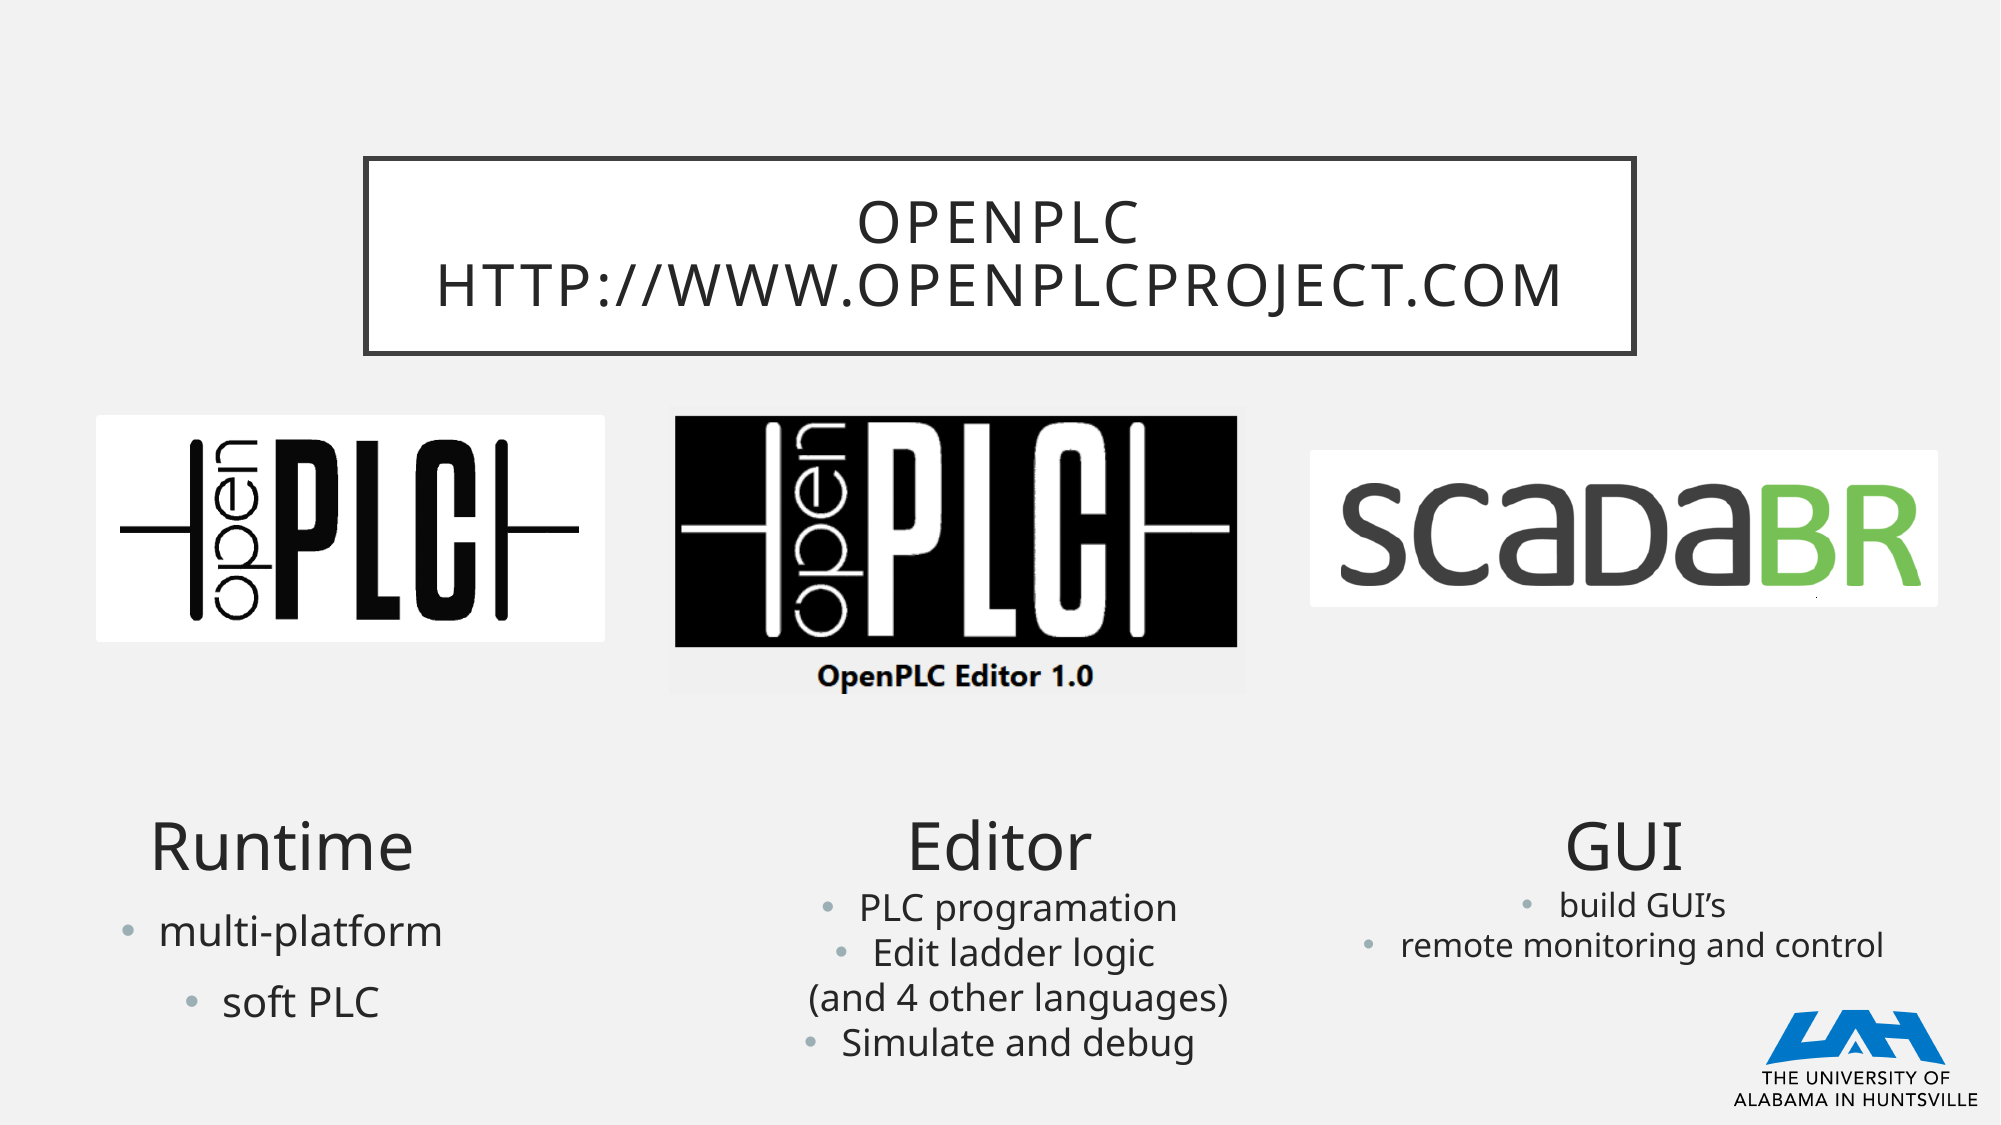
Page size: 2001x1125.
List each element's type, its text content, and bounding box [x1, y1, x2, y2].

text_box Editor PLC programation Edit ladder logic (and 4 other languages) Simulate and debug [717, 784, 1283, 946]
title OpenPLC http://www.openplcproject.com [363, 156, 1637, 356]
picture [1316, 455, 1932, 602]
text_box GUI build GUI’s remote monitoring and control [1316, 784, 1932, 946]
picture [668, 406, 1246, 694]
list Runtime multi-platform soft PLC [0, 784, 565, 946]
picture [1699, 975, 2000, 1125]
picture [102, 421, 599, 636]
